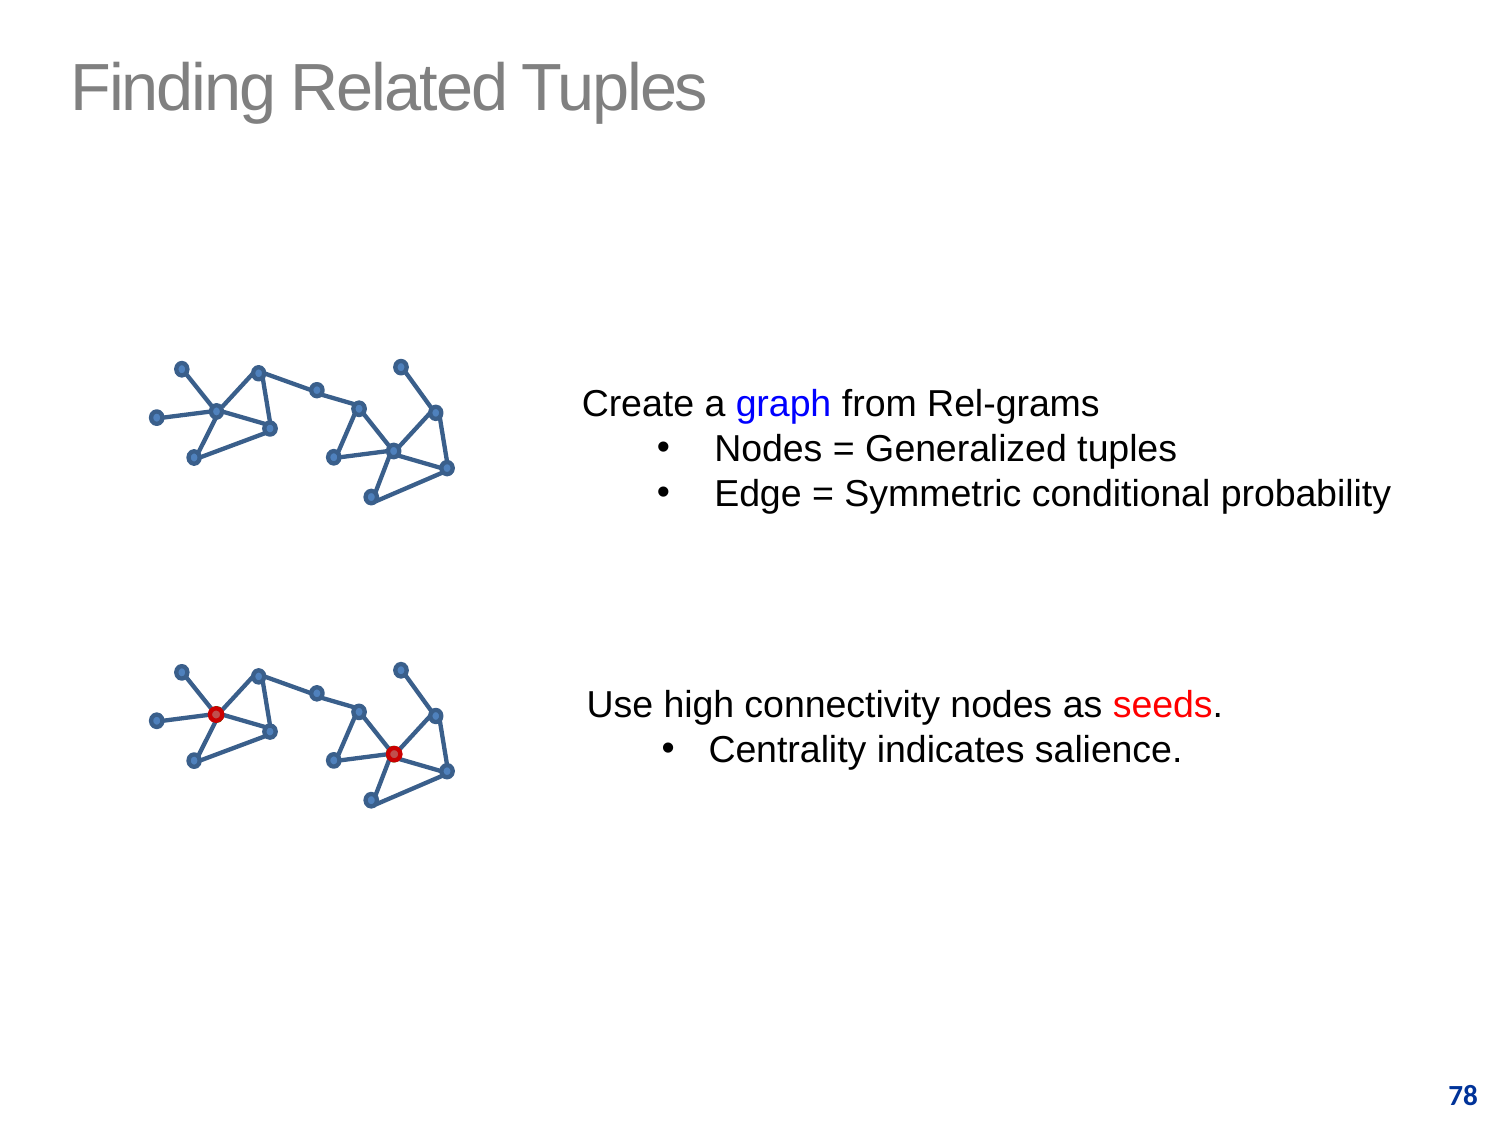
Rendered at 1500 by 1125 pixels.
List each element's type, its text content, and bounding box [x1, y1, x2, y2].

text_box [150, 663, 454, 807]
text_box Use high connectivity nodes as seeds. Centrality indicates salience. [571, 672, 1451, 778]
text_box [150, 360, 454, 504]
slide_number 78 [1404, 1066, 1493, 1121]
text_box Create a graph from Rel-grams Nodes = Generalized tuples Edge = Symmetric conditional probability [567, 371, 1500, 521]
title Finding Related Tuples [55, 2, 1451, 166]
